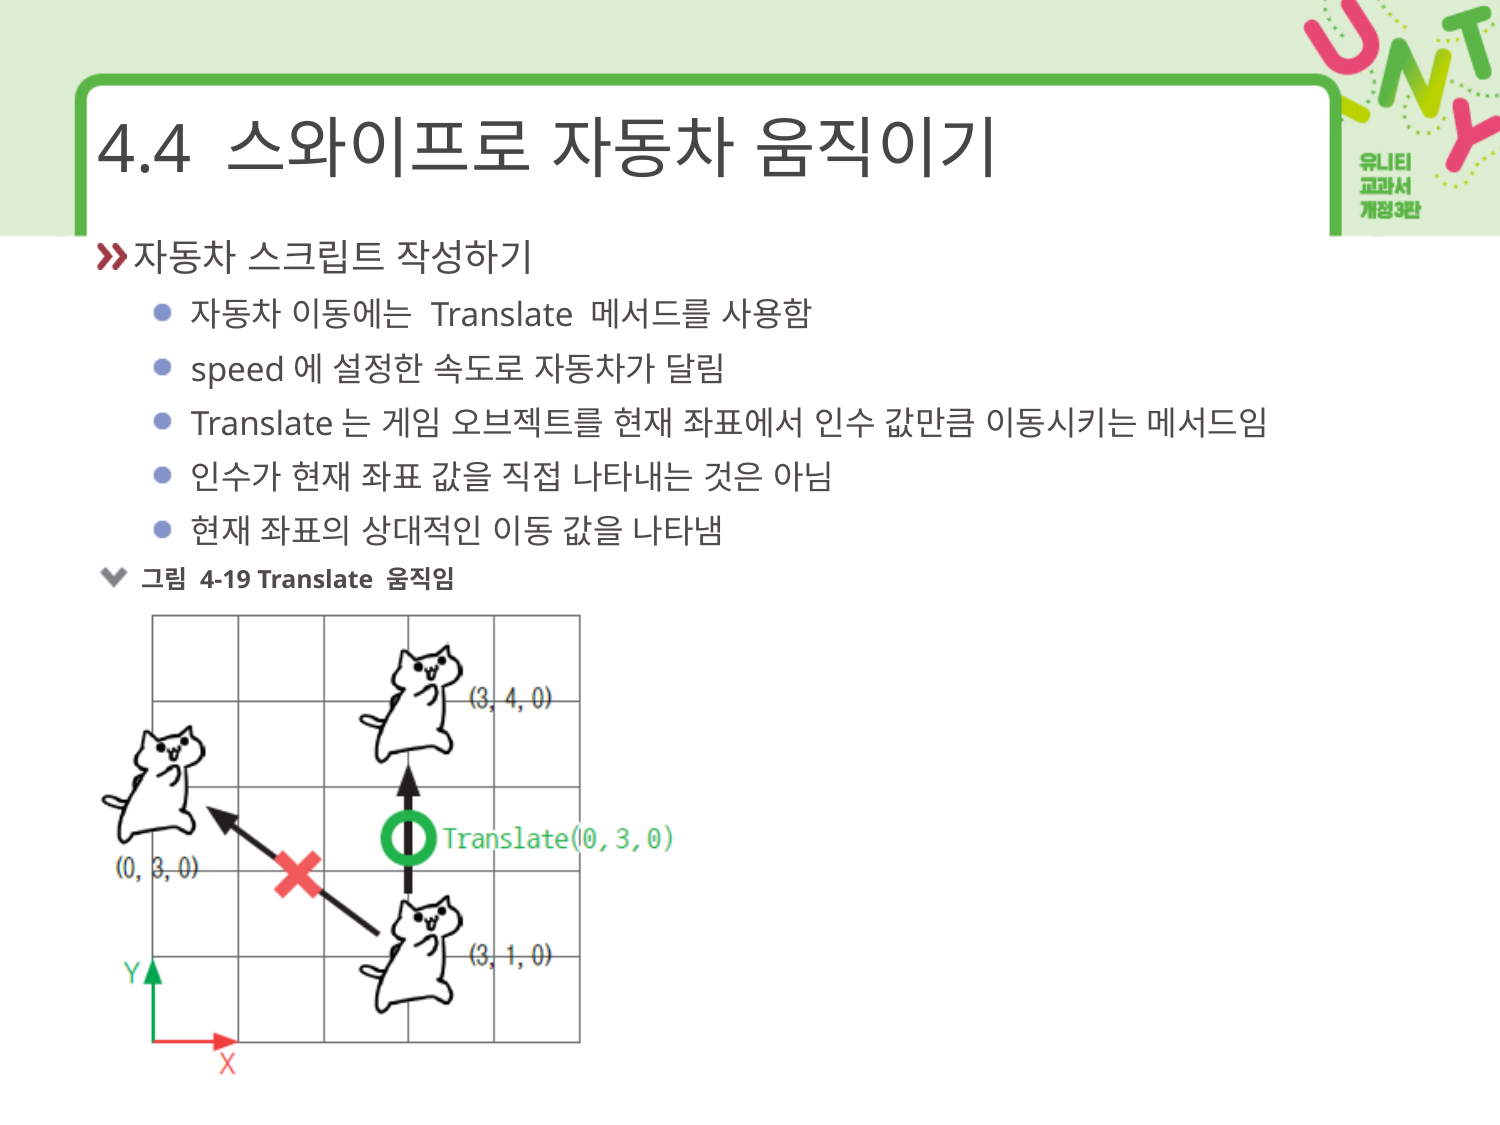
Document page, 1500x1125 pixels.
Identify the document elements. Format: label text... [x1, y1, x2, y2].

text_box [97, 552, 1459, 609]
picture [0, 0, 1500, 1125]
title 4.4 스와이프로 자동차 움직이기 [82, 61, 1413, 193]
list 자동차 스크립트 작성하기 자동차 이동에는 Translate 메서드를 사용함 speed에 설정한 속도로 자동차가 달림 Translate는 게임 오브젝트를 현재 좌표에서 인수 값만큼 이동시키는 메서드임 인수가 현재 좌표 값을 직접 나타내는 것은 아님 현재 좌표의 상대적인 이동 값을 나타냄 [81, 222, 1412, 1037]
